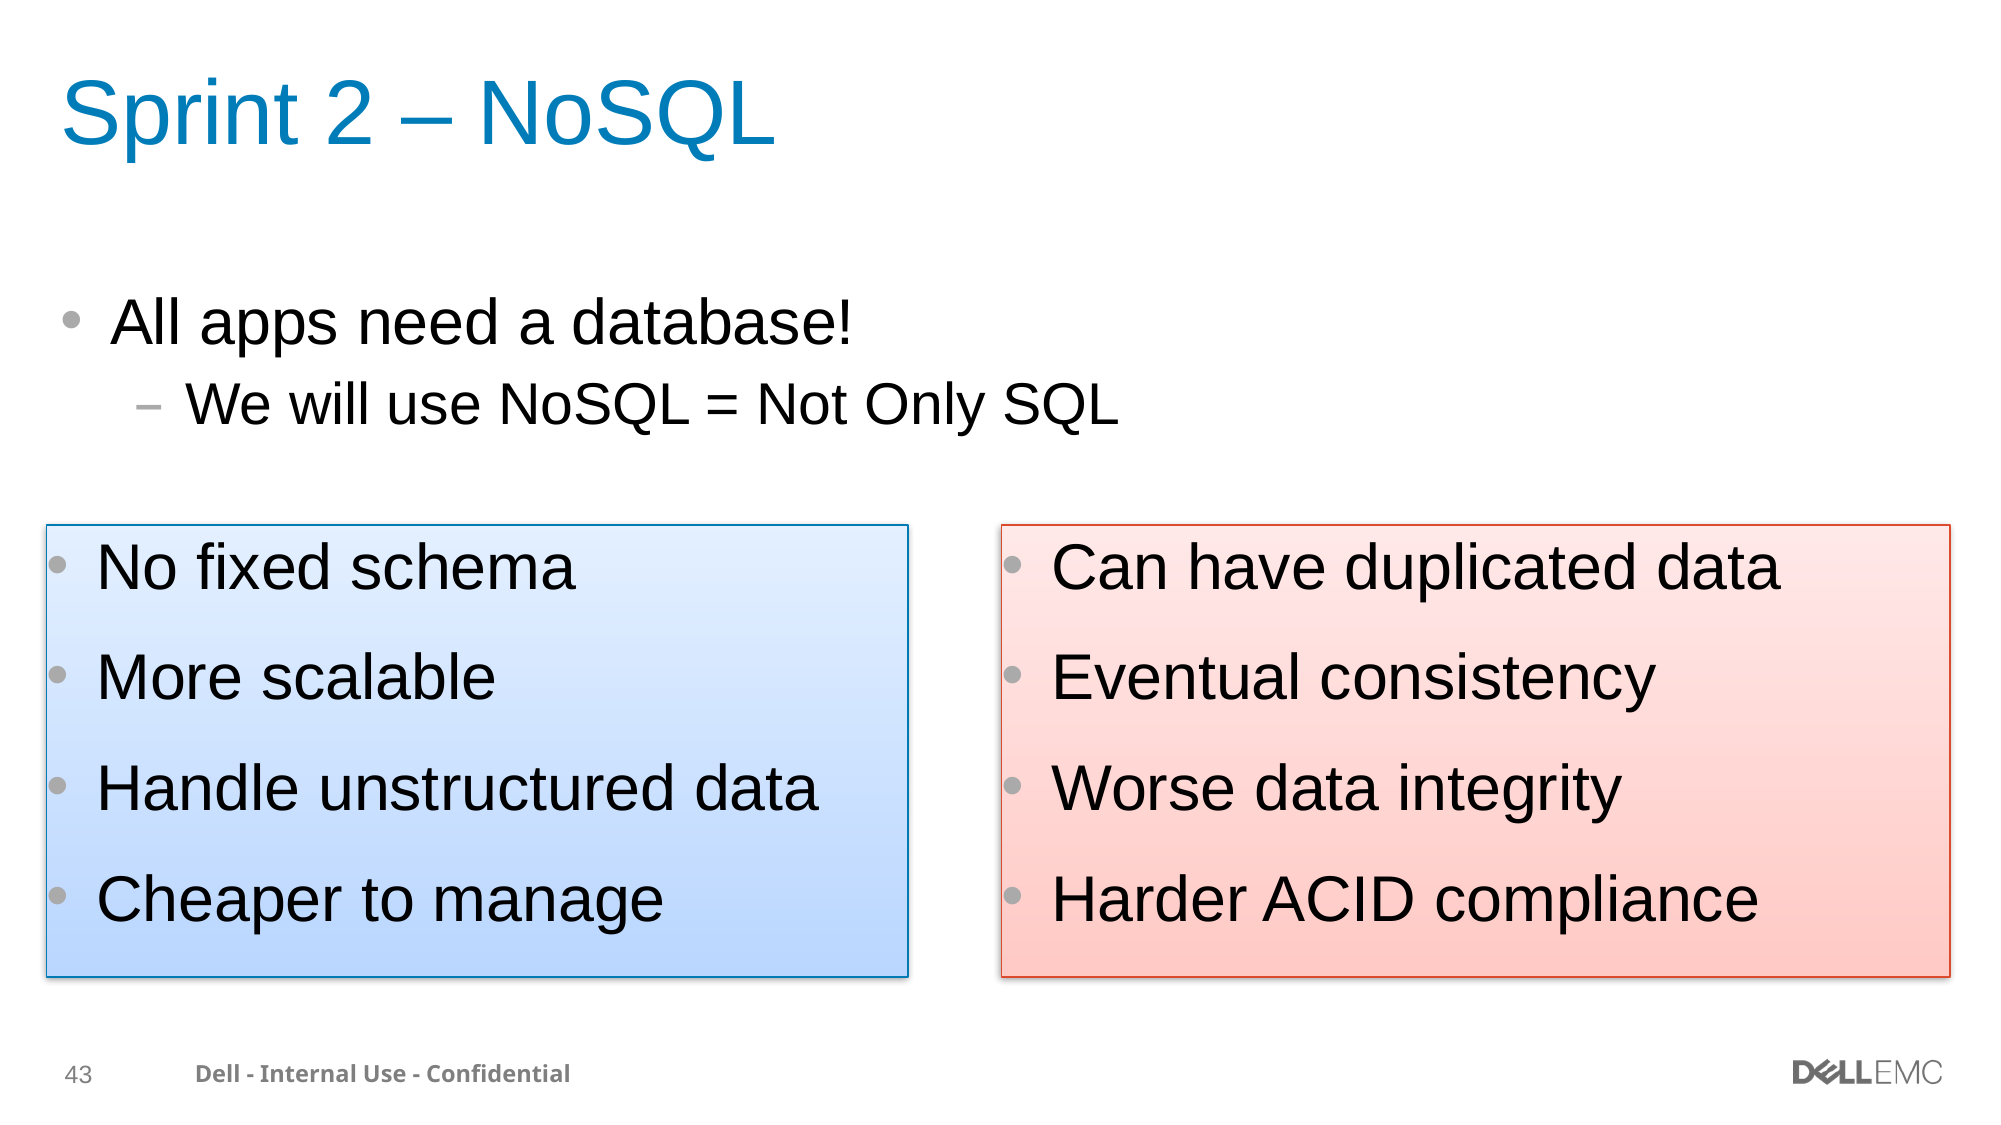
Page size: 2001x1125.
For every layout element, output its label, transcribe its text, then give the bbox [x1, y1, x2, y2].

text_box Can have duplicated data Eventual consistency Worse data integrity Harder ACID compliance [1001, 524, 1951, 978]
text_box No fixed schema More scalable Handle unstructured data Cheaper to manage [46, 524, 909, 978]
title Sprint 2 – NoSQL [60, 57, 1800, 198]
picture [1793, 1058, 1942, 1085]
list All apps need a database! We will use NoSQL = Not Only SQL [60, 279, 1146, 467]
